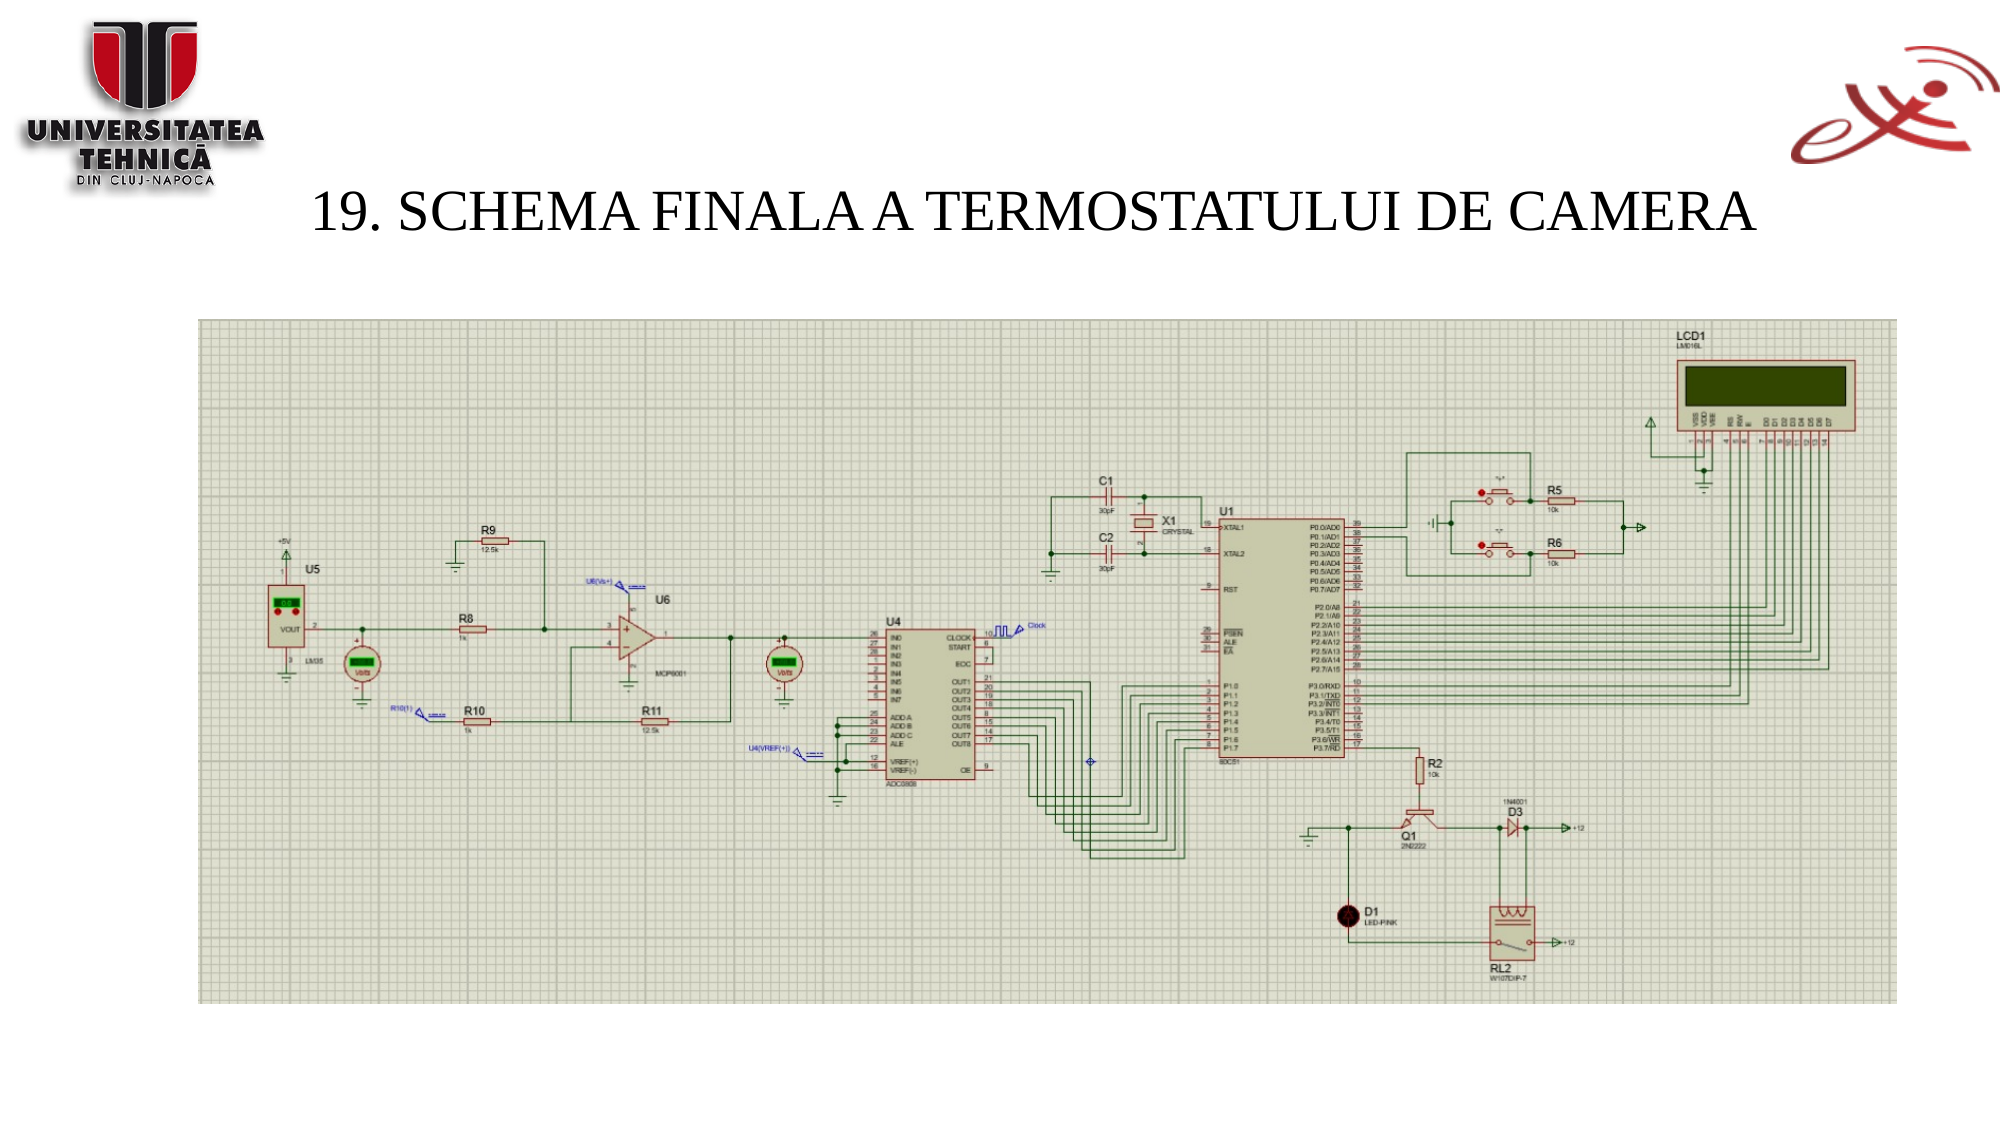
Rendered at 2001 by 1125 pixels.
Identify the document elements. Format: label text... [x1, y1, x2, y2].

picture [0, 0, 281, 211]
picture [197, 318, 1897, 1005]
picture [1790, 45, 2000, 165]
title 19. SCHEMA FINALA A TERMOSTATULUI DE CAMERA [171, 102, 1897, 321]
